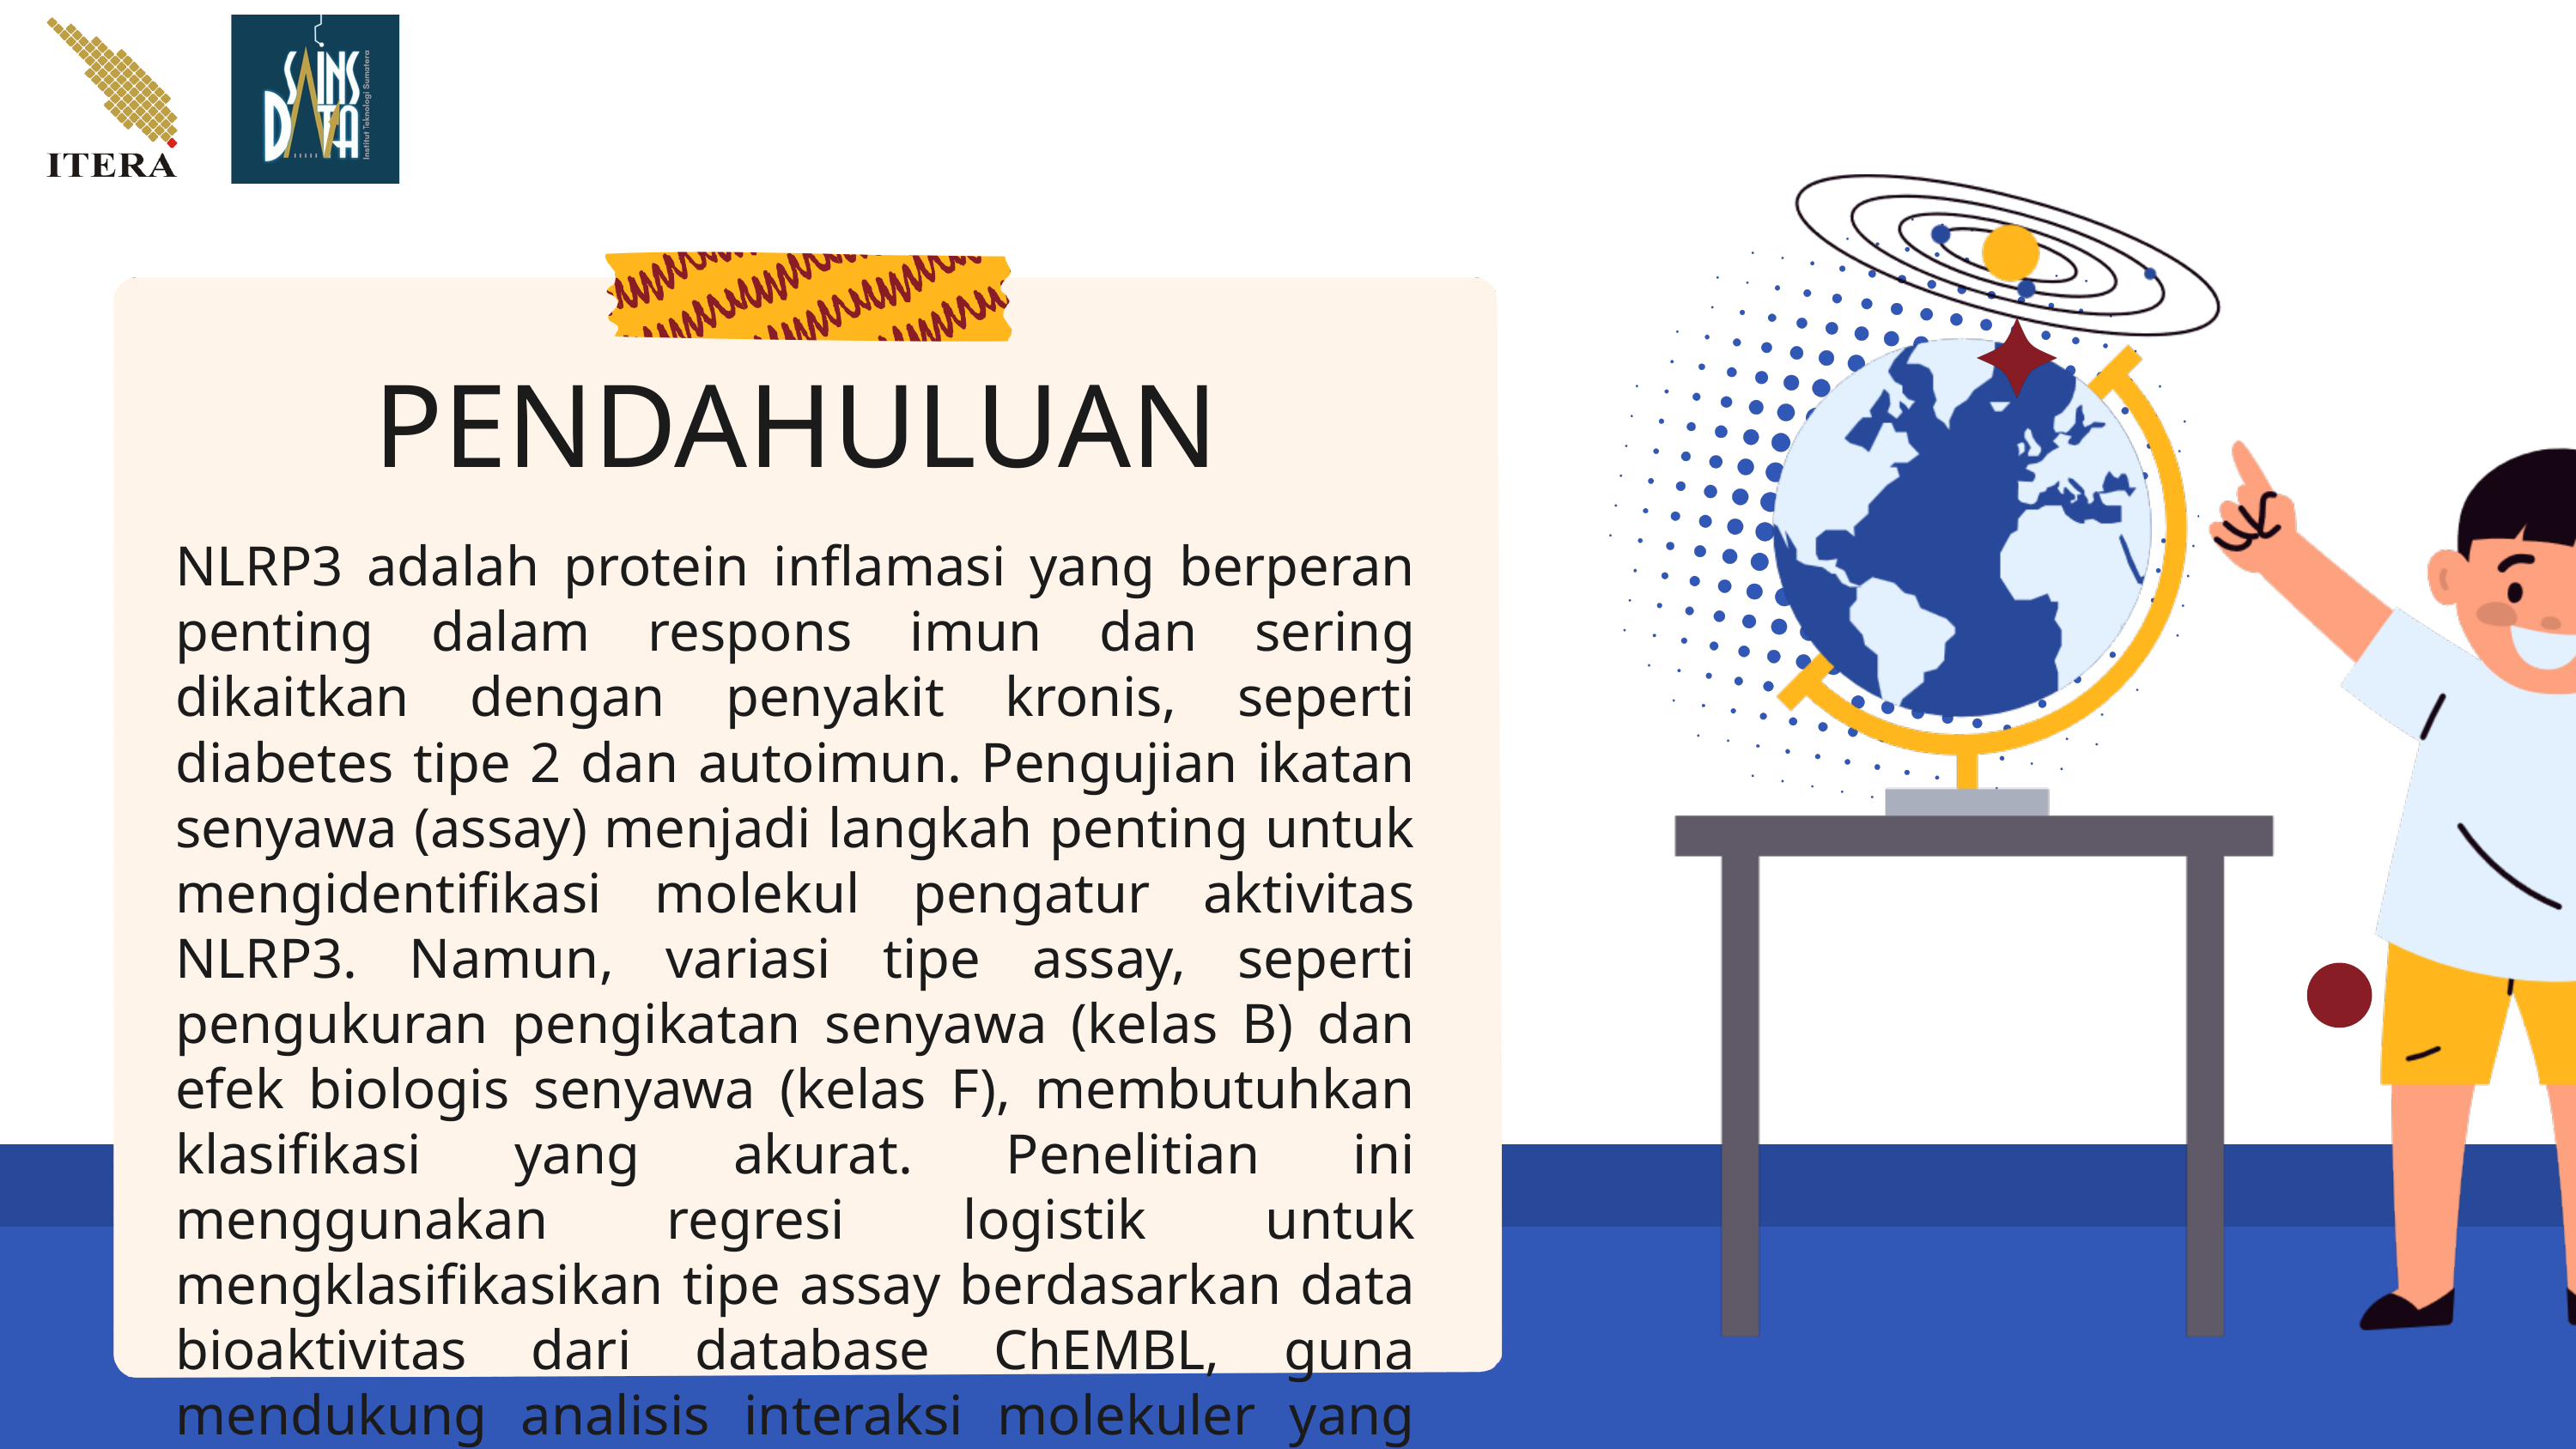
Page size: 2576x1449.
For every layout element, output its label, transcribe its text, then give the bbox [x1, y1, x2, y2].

text_box [90, 248, 1503, 1142]
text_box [0, 1144, 2576, 1449]
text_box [2306, 962, 2372, 1028]
text_box [25, 10, 197, 184]
text_box NLRP3 adalah protein inflamasi yang berperan penting dalam respons imun dan sering dikaitkan dengan penyakit kronis, seperti diabetes tipe 2 dan autoimun. Pengujian ikatan senyawa (assay) menjadi langkah penting untuk mengidentifikasi molekul pengatur aktivitas NLRP3. Namun, variasi tipe assay, seperti pengukuran pengikatan senyawa (kelas B) dan efek biologis senyawa (kelas F), membutuhkan klasifikasi yang akurat. Penelitian ini menggunakan regresi logistik untuk mengklasifikasikan tipe assay berdasarkan data bioaktivitas dari database ChEMBL, guna mendukung analisis interaksi molekuler yang lebih efektif. [175, 531, 1418, 1142]
text_box [1977, 318, 2057, 398]
text_box [1674, 174, 2576, 1142]
text_box [1609, 218, 1674, 809]
text_box [231, 15, 400, 184]
text_box PENDAHULUAN [224, 375, 1369, 490]
